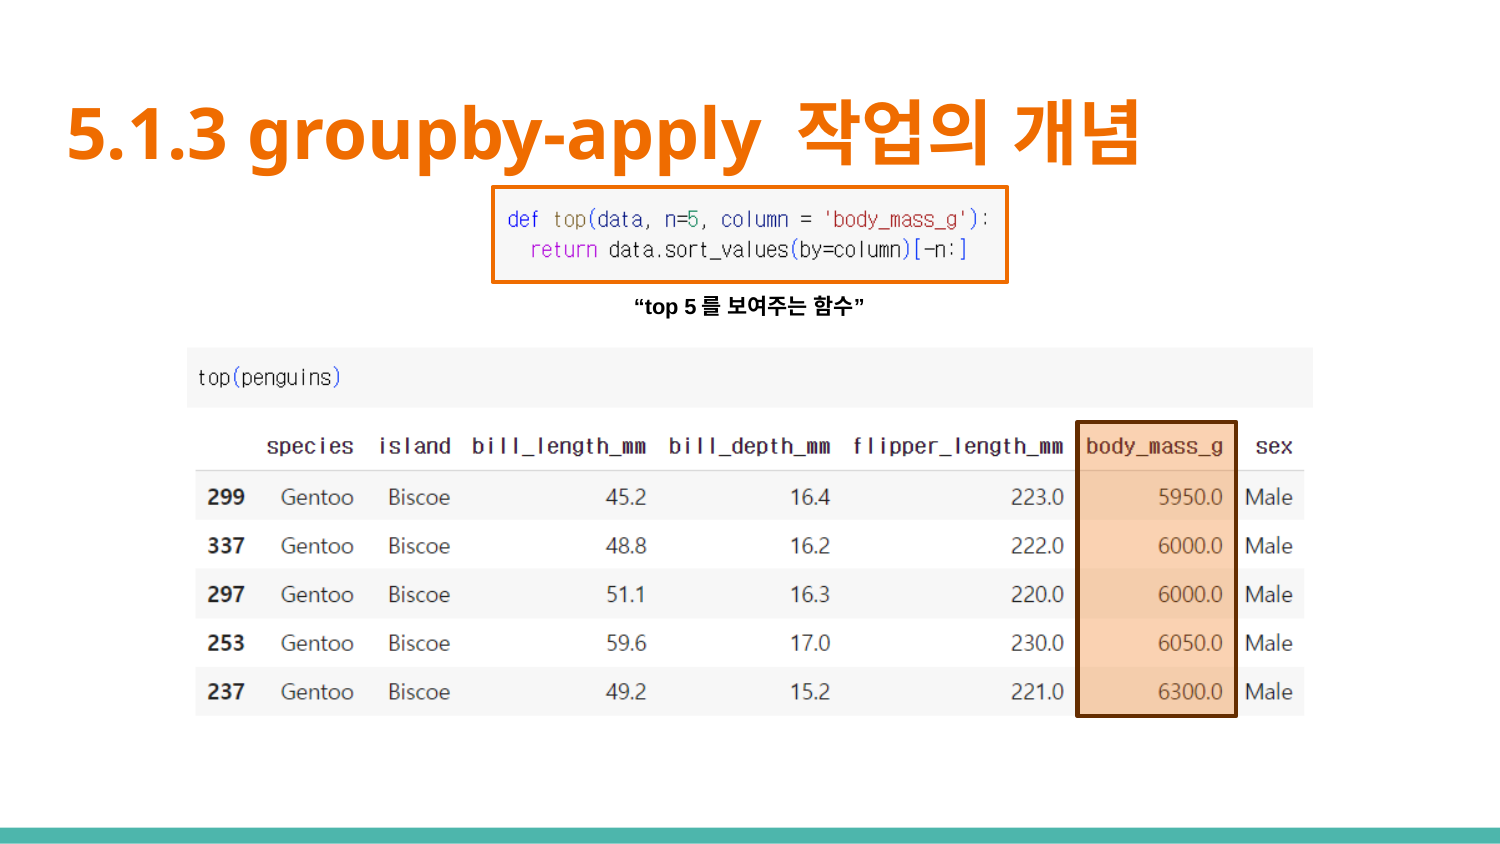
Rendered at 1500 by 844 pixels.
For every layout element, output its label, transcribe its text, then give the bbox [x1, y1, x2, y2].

title 5.1.3 groupby-apply 작업의 개념 [51, 72, 1449, 189]
text_box “top 5를 보여주는 함수” [618, 289, 914, 326]
picture [494, 188, 1006, 281]
picture [187, 344, 1313, 732]
